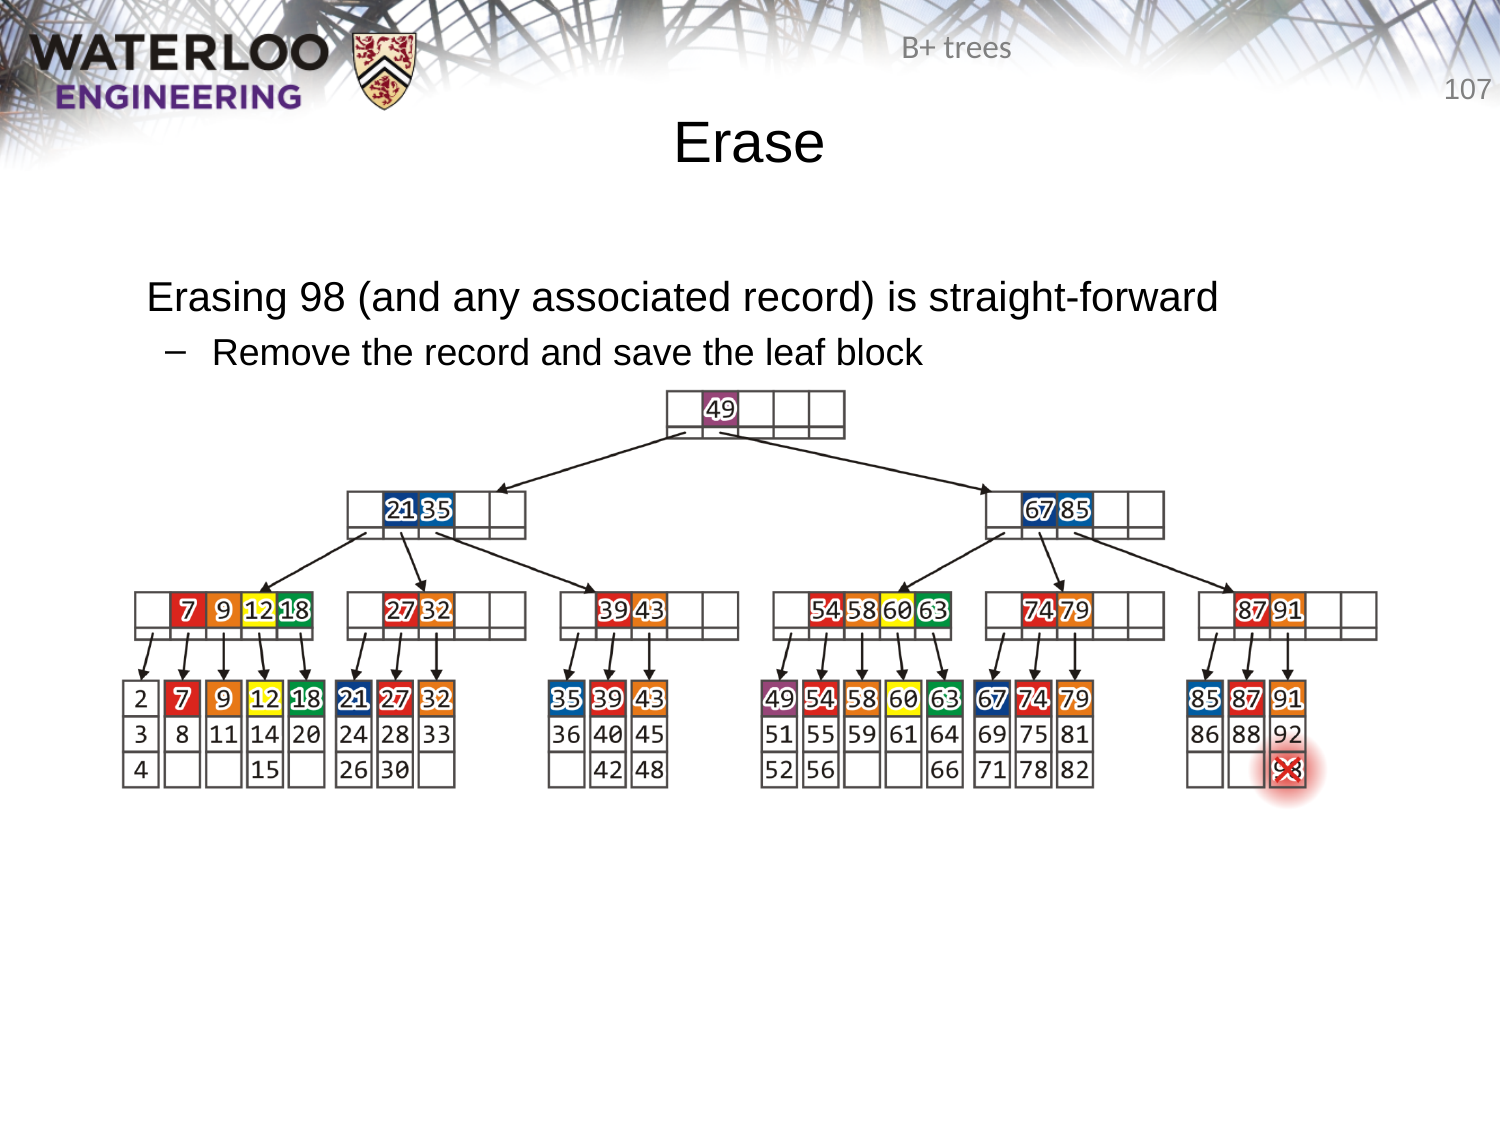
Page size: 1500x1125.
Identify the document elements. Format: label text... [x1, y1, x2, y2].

list Erasing 98 (and any associated record) is straight-forward Remove the record and save the leaf block [74, 262, 1426, 1006]
picture [0, 0, 1500, 1125]
title Erase [74, 44, 1426, 233]
